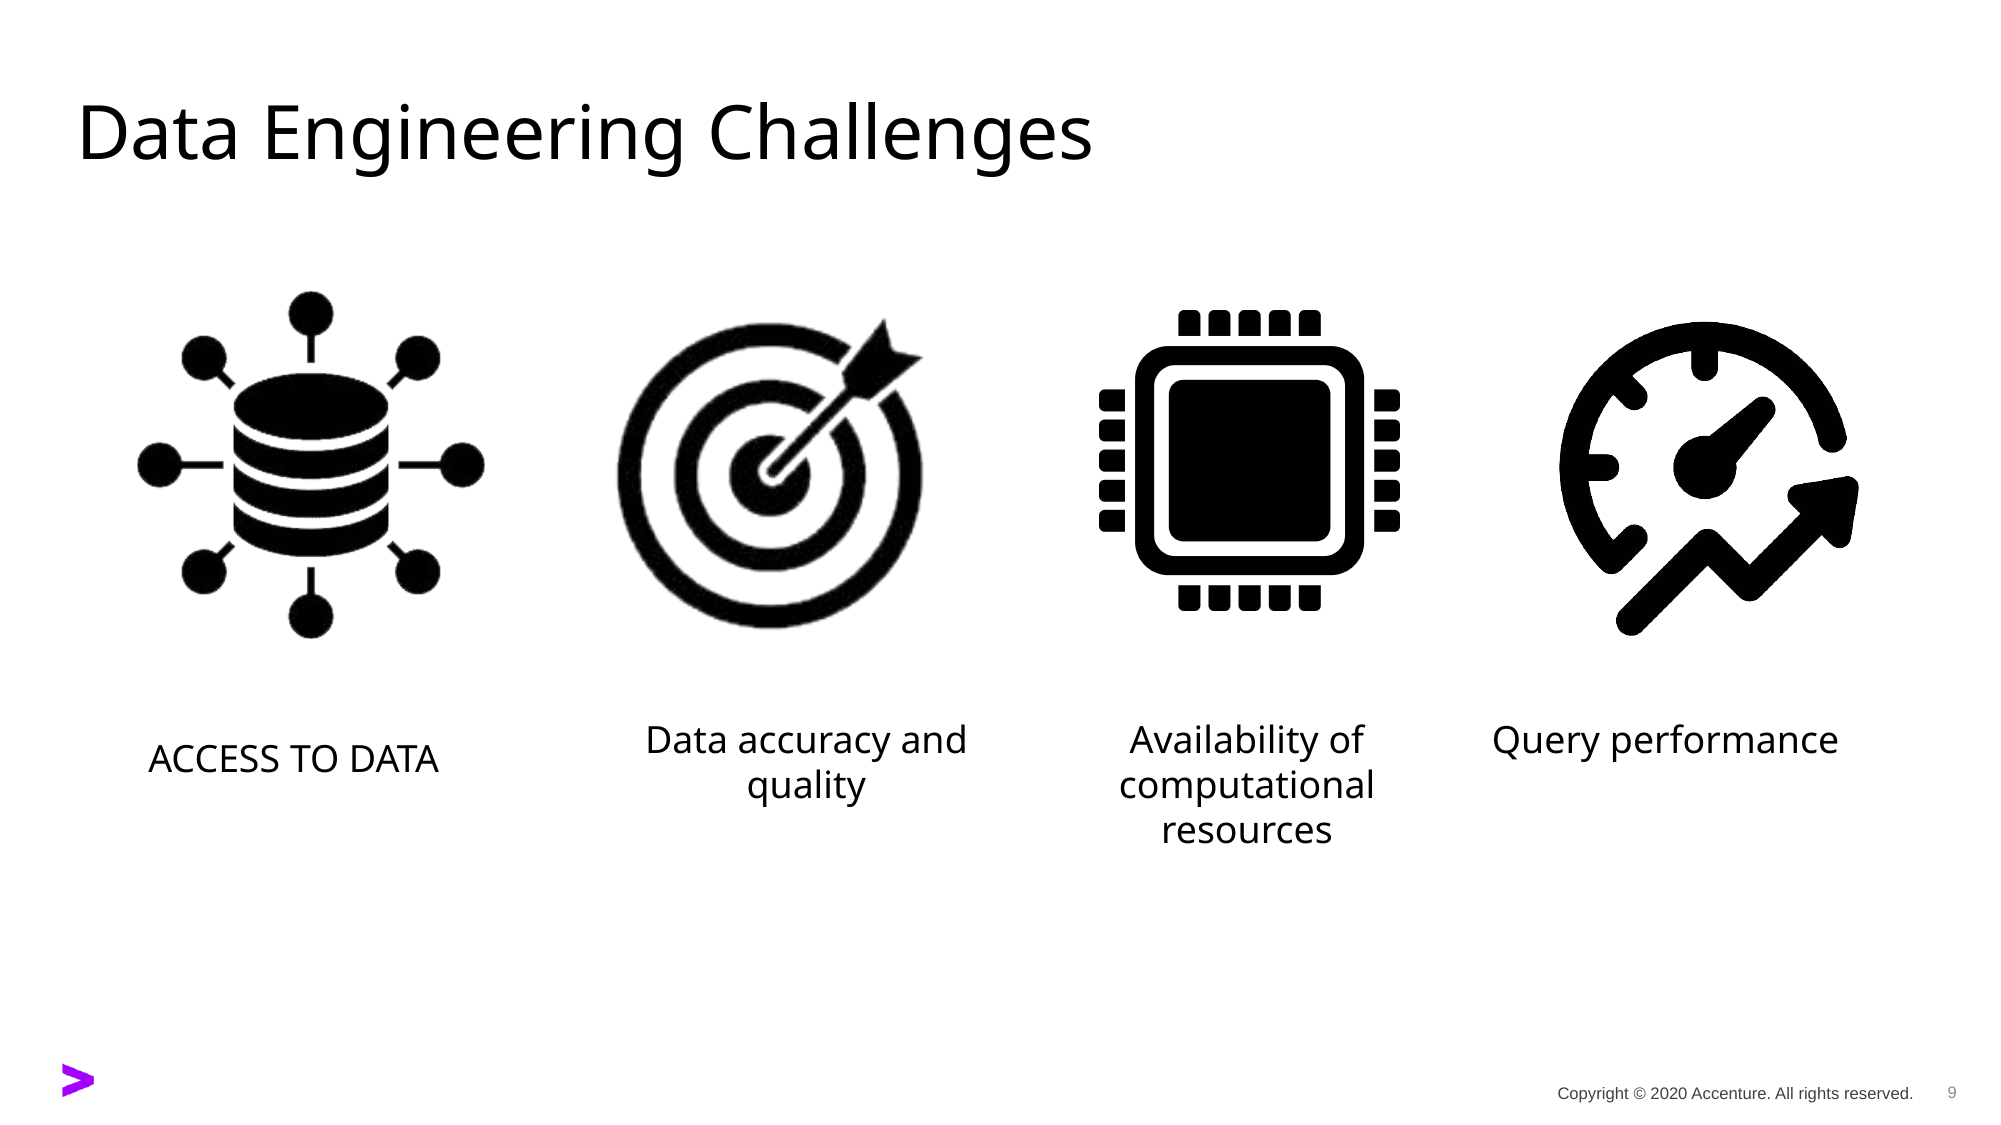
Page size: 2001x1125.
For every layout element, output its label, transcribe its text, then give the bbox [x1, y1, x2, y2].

picture [1559, 318, 1859, 639]
picture [128, 282, 493, 647]
picture [1099, 310, 1400, 611]
list Access to data [95, 740, 493, 824]
text_box Availability of computational resources [1044, 708, 1450, 859]
text_box Data accuracy and quality [605, 708, 1008, 814]
picture [603, 310, 940, 647]
slide_number 9 [1921, 1075, 1984, 1110]
title Data Engineering Challenges [62, 56, 1938, 218]
picture [62, 1063, 94, 1097]
text_box Query performance [1457, 708, 1874, 769]
